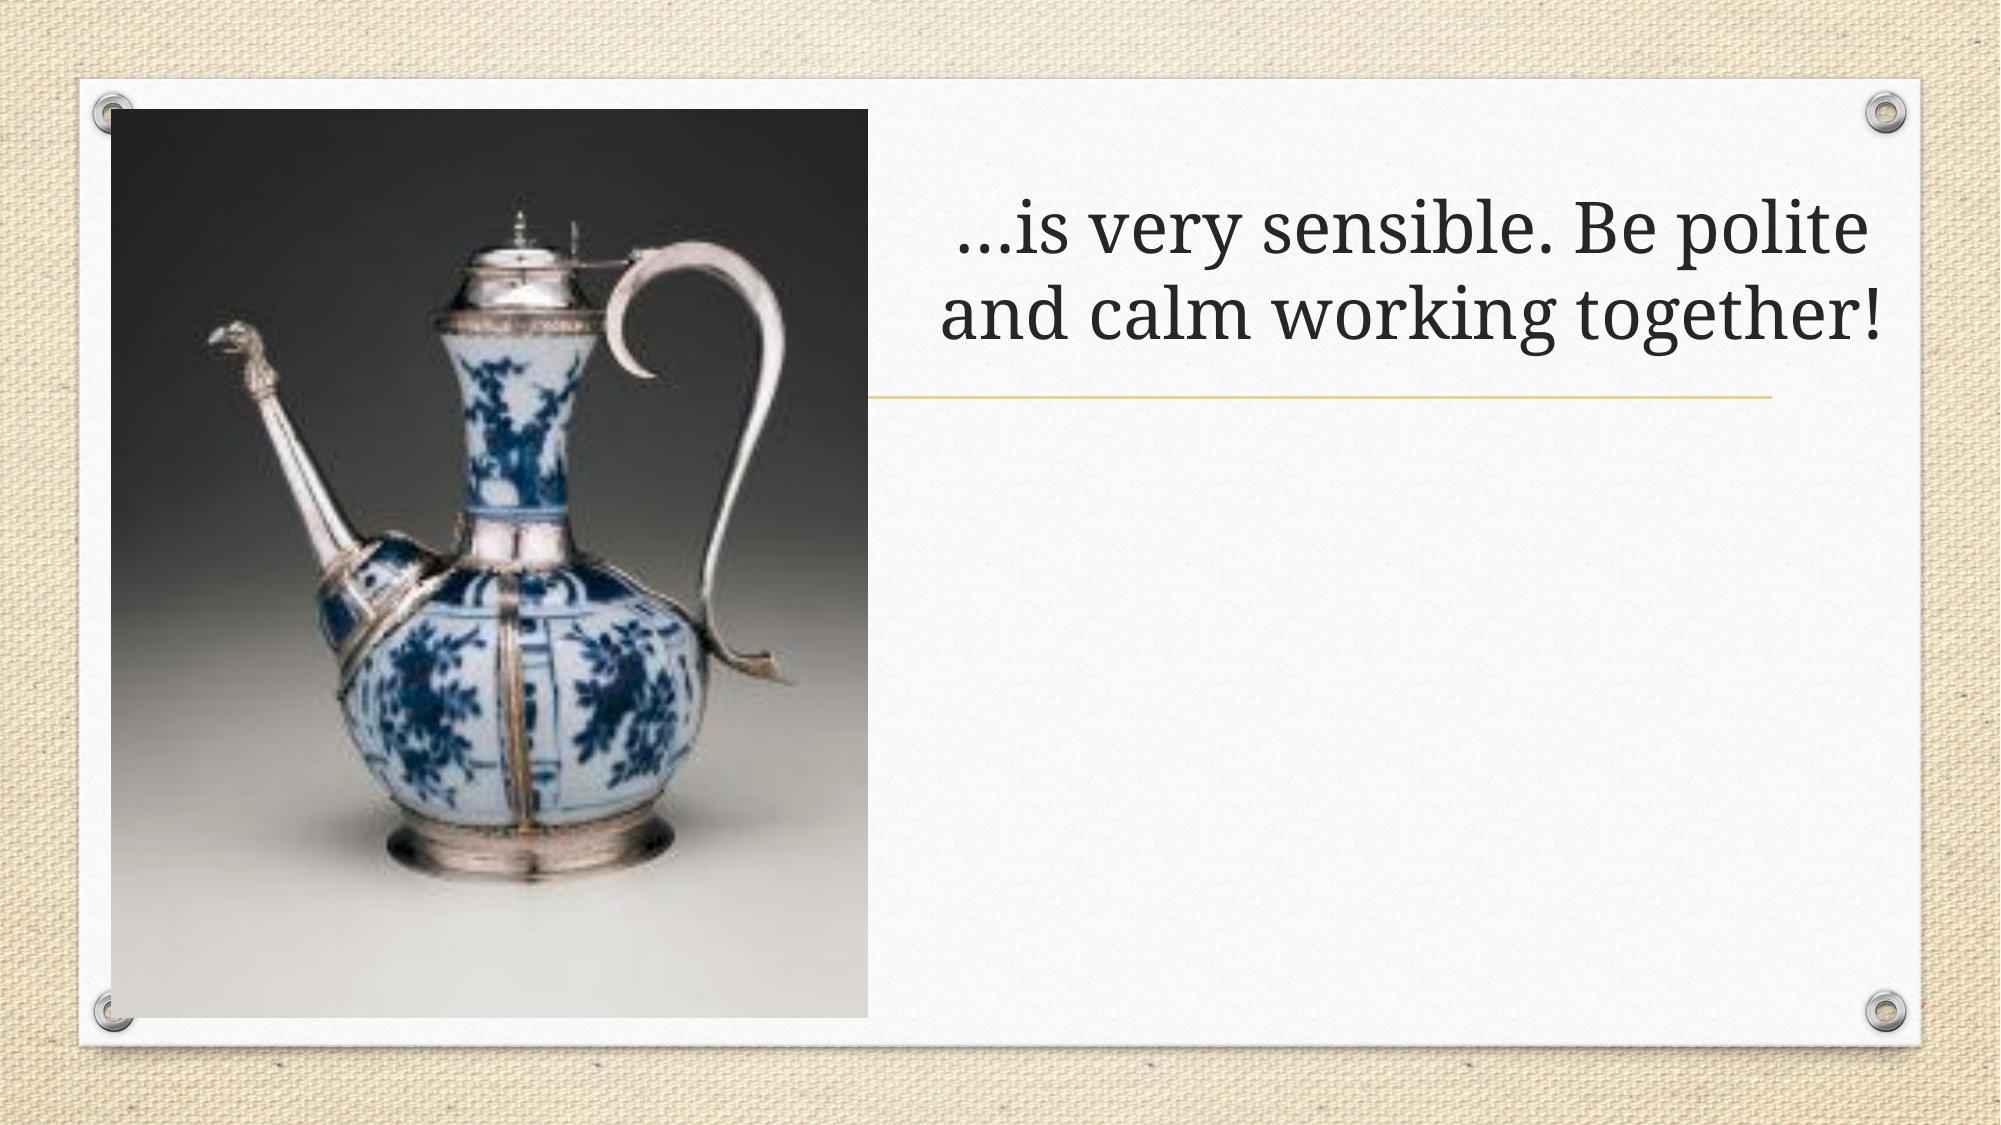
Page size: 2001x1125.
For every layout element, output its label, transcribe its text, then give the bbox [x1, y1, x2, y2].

title …is very sensible. Be polite and calm working together! [919, 161, 1907, 375]
picture [0, 0, 2001, 1125]
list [111, 109, 868, 1018]
